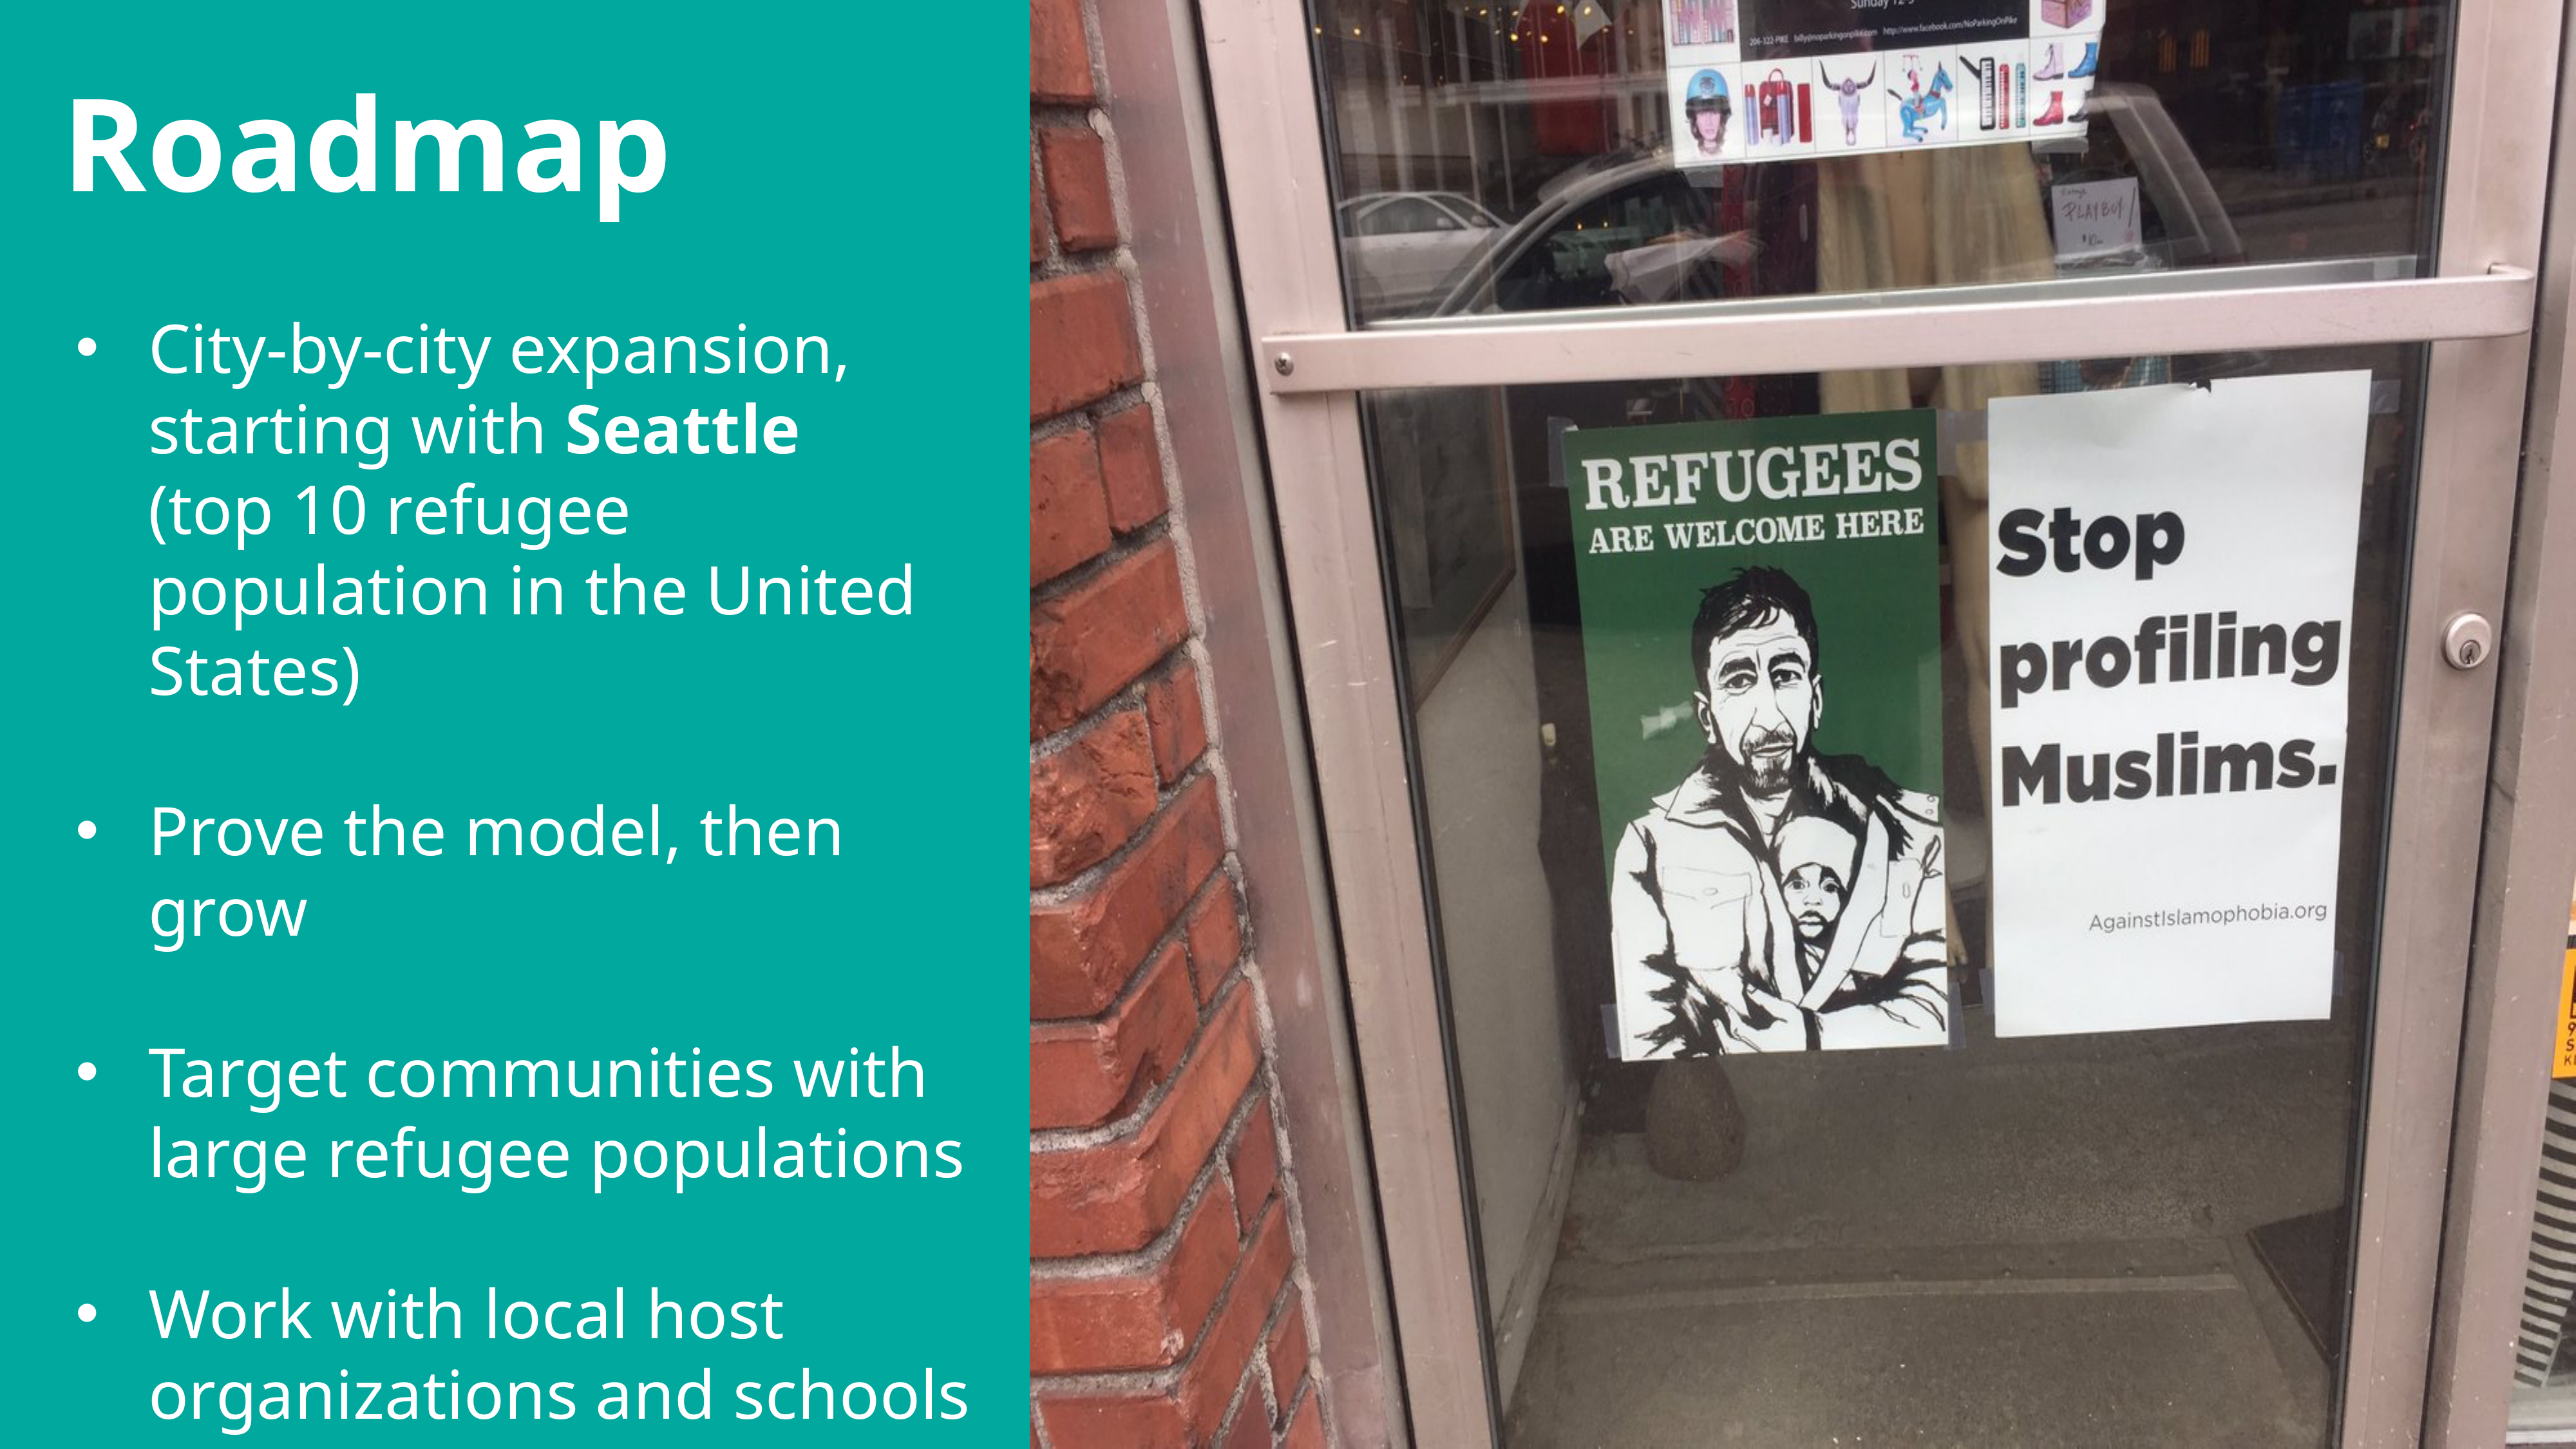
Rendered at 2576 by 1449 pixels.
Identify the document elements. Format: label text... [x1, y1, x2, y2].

text_box City-by-city expansion, starting with Seattle (top 10 refugee population in the United States) Prove the model, then grow Target communities with large refugee populations Work with local host organizations and schools [66, 301, 989, 1449]
picture [1030, 0, 2576, 1449]
text_box Roadmap [52, 58, 681, 222]
